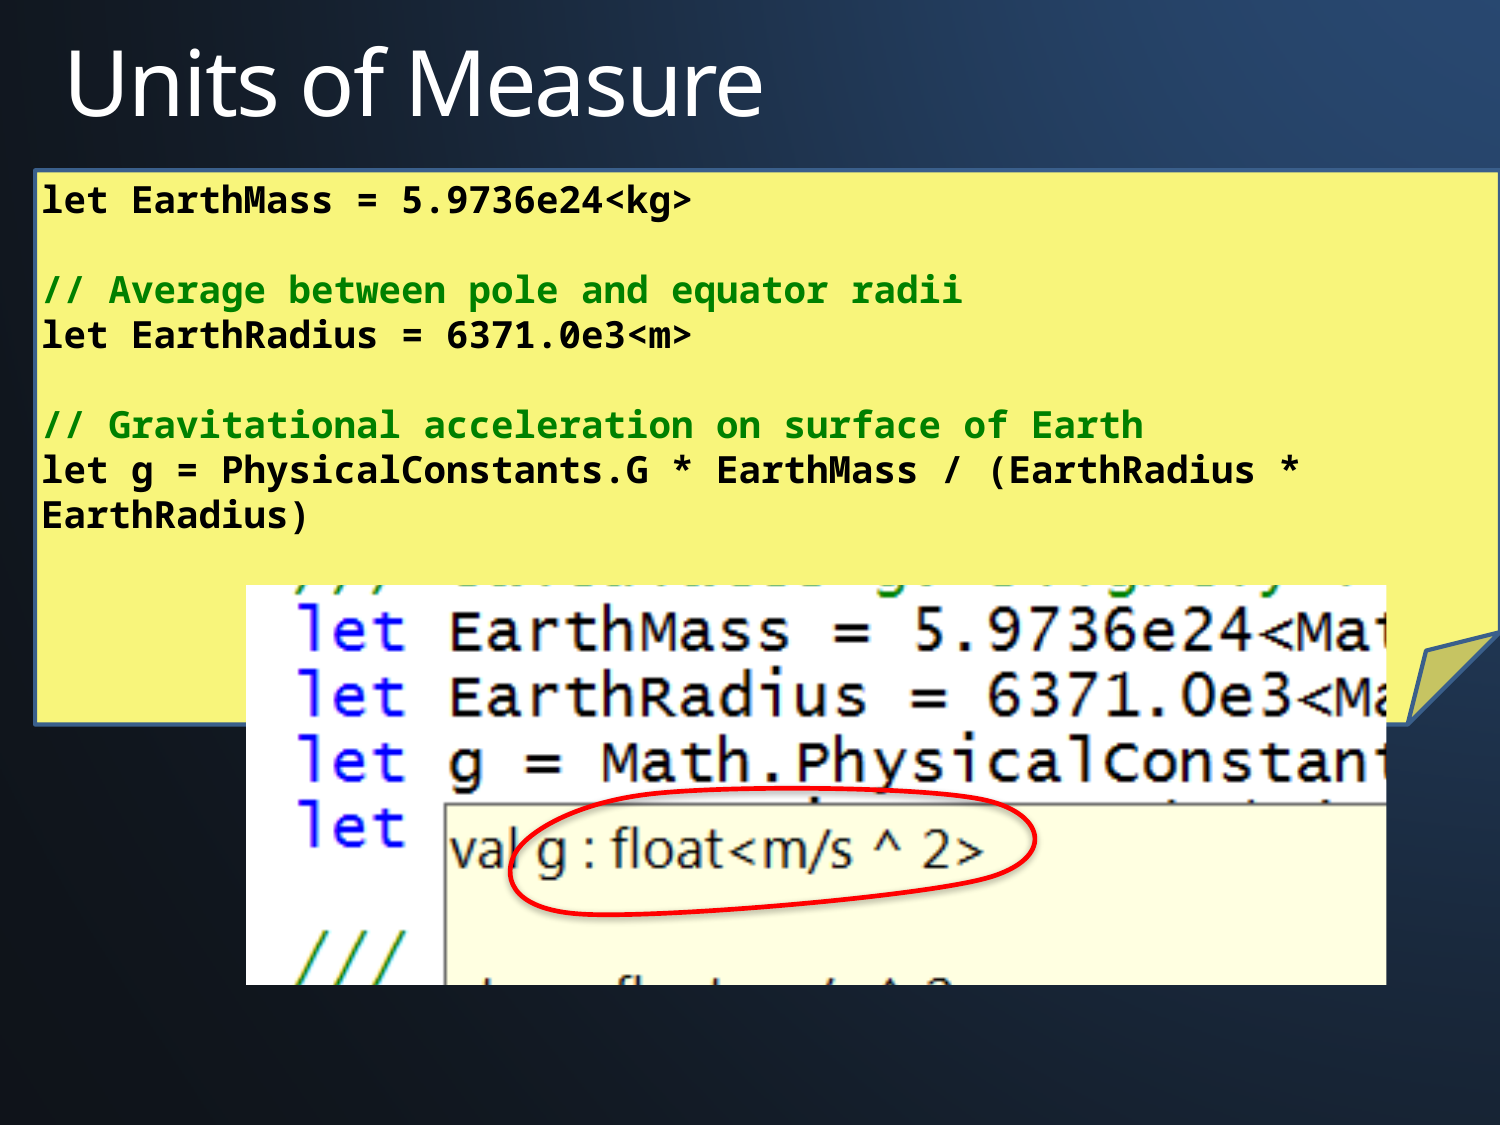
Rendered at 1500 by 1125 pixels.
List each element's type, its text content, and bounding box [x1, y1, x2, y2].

picture [0, 0, 1500, 1125]
text_box let EarthMass = 5.9736e24<kg> // Average between pole and equator radii let EarthRadius = 6371.0e3<m> // Gravitational acceleration on surface of Earth let g = PhysicalConstants.G * EarthMass / (EarthRadius * EarthRadius) [33, 168, 1500, 727]
title Units of Measure [63, 37, 1436, 138]
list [245, 585, 1387, 985]
